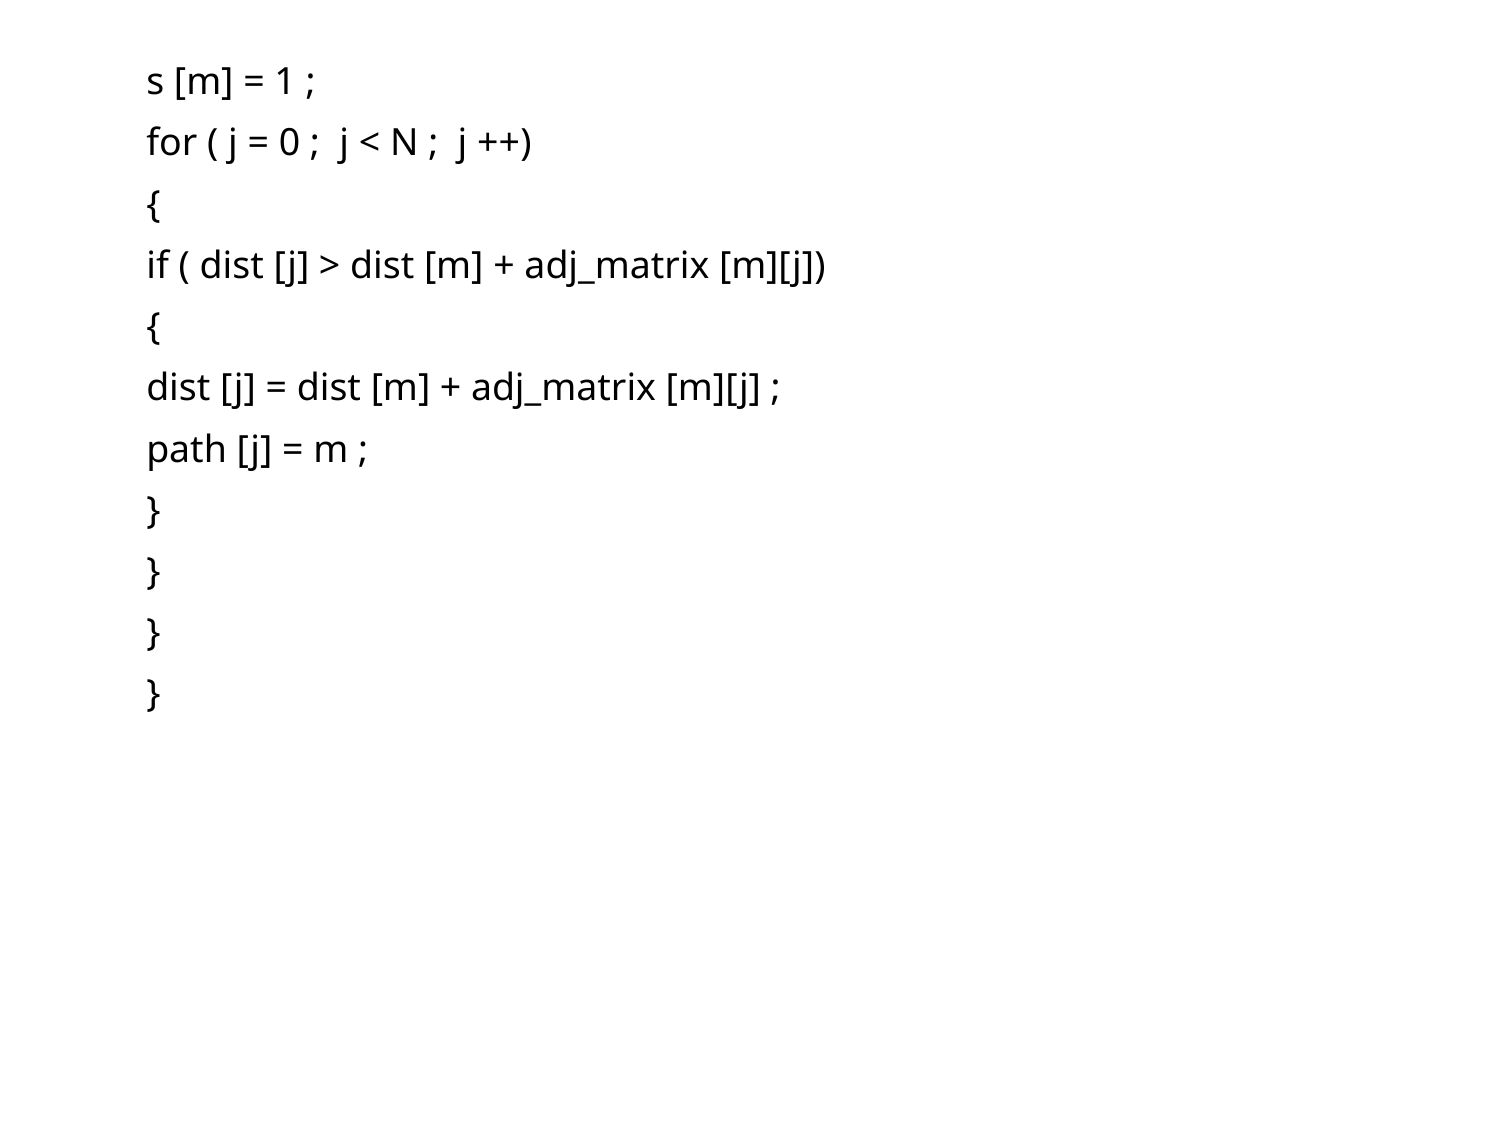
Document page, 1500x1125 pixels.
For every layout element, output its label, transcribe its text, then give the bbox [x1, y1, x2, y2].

list s [m] = 1 ; for ( j = 0 ; j < N ; j ++) { if ( dist [j] > dist [m] + adj_matrix [m][j]) { dist [j] = dist [m] + adj_matrix [m][j] ; path [j] = m ; } } } } [75, 54, 1425, 1059]
